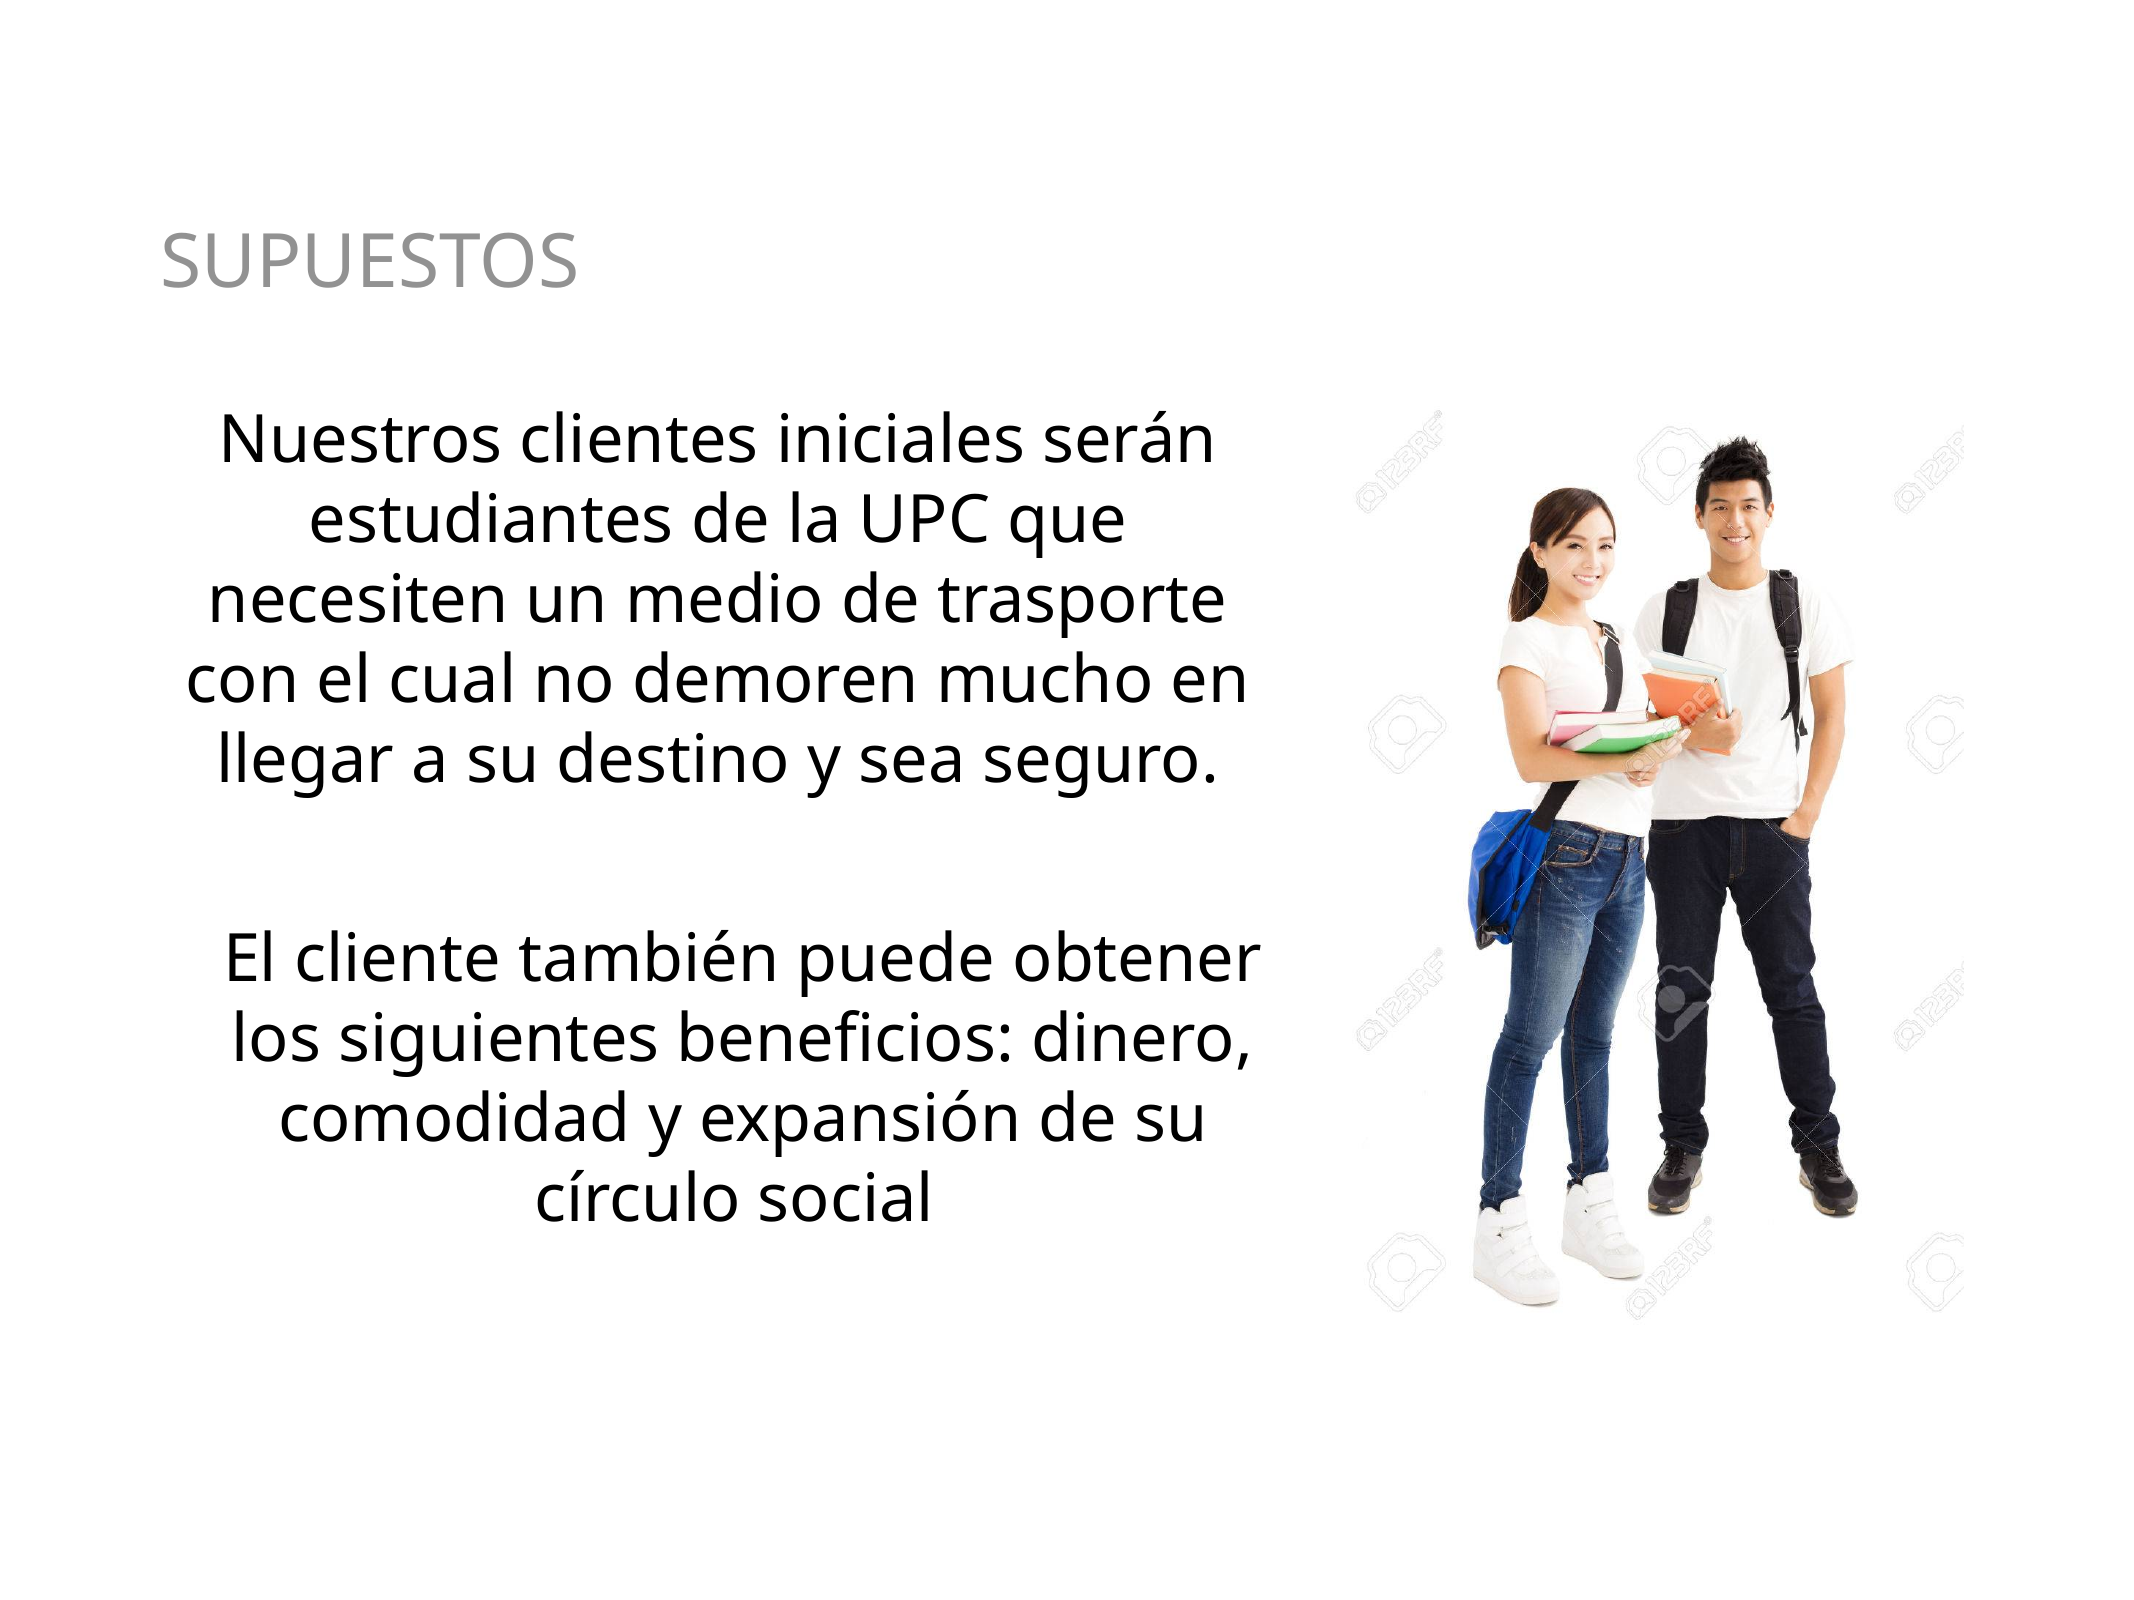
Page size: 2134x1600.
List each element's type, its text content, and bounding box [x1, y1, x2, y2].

text_box El cliente también puede obtener los siguientes beneficios: dinero, comodidad y expansión de su círculo social [184, 906, 1303, 1243]
picture [1328, 387, 1964, 1339]
text_box SUPUESTOS [152, 203, 589, 311]
text_box Nuestros clientes iniciales serán estudiantes de la UPC que necesiten un medio de trasporte con el cual no demoren mucho en llegar a su destino y sea seguro. [159, 387, 1278, 804]
